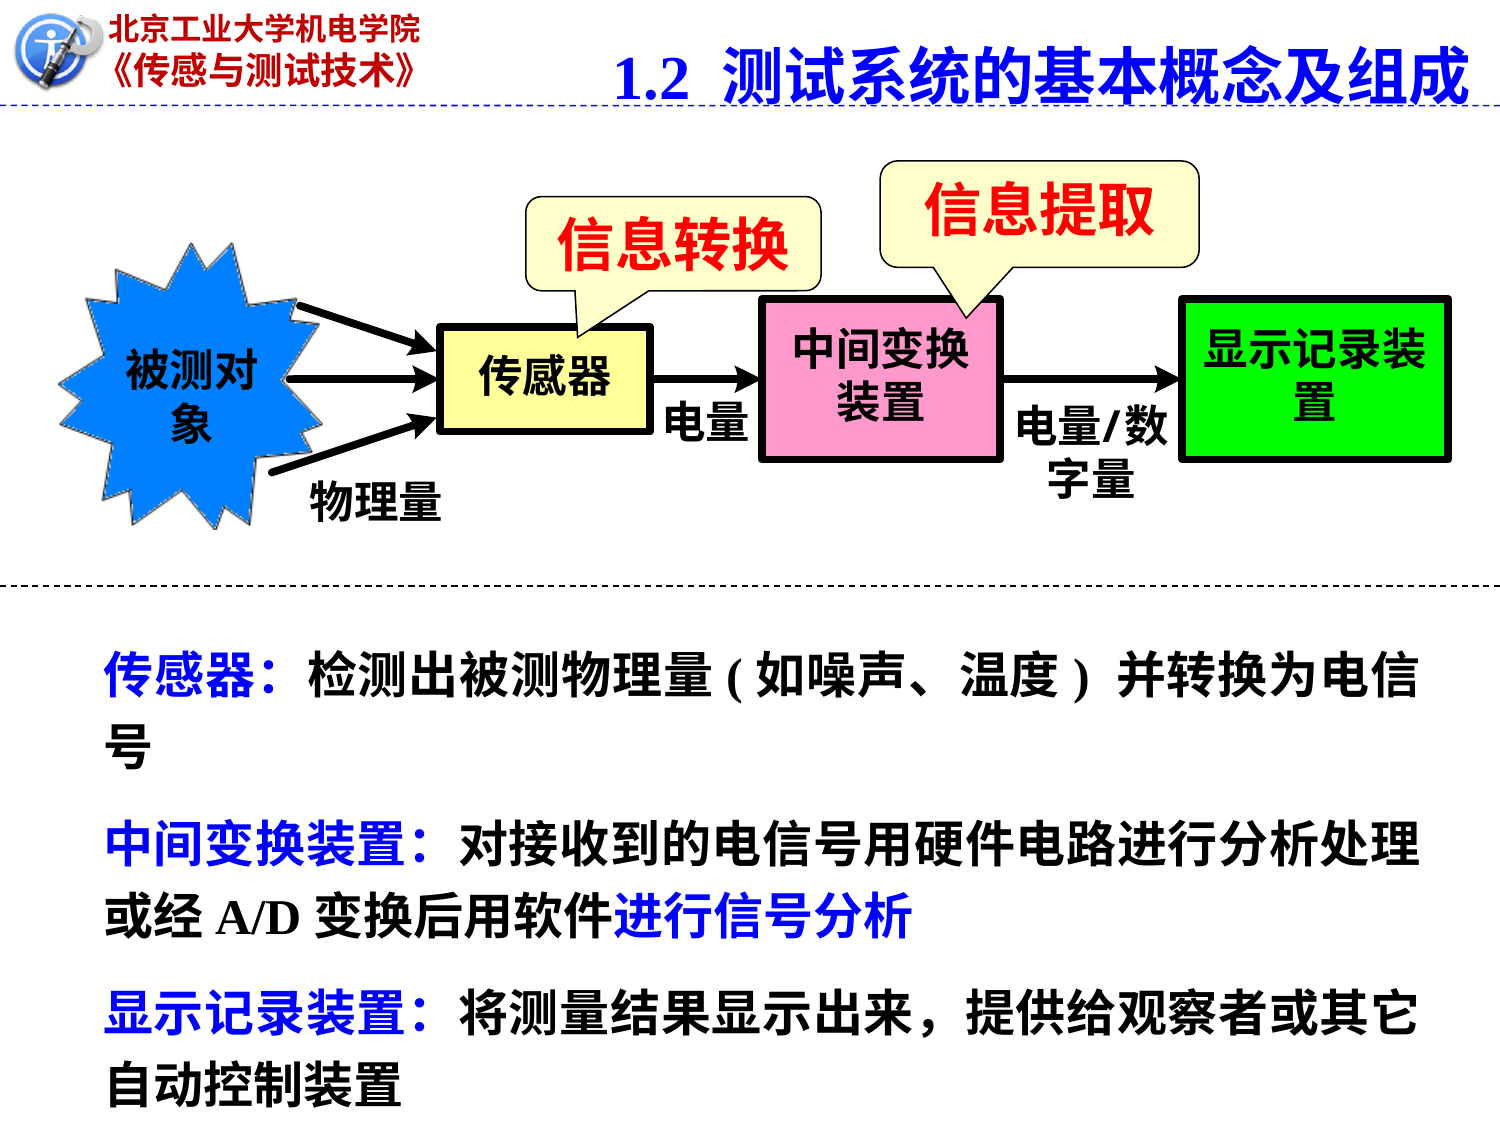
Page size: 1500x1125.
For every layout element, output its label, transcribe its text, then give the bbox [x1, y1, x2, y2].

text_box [53, 237, 1460, 535]
text_box 信息提取 [880, 160, 1200, 236]
text_box 传感器：检测出被测物理量(如噪声、温度) 并转换为电信号 中间变换装置：对接收到的电信号用硬件电路进行分析处理或经A/D变换后用软件进行信号分析 显示记录装置：将测量结果显示出来，提供给观察者或其它自动控制装置 [88, 624, 1436, 1122]
text_box 信息转换 [525, 196, 822, 236]
picture [11, 4, 107, 100]
text_box 1.2 测试系统的基本概念及组成 [597, 0, 1500, 120]
